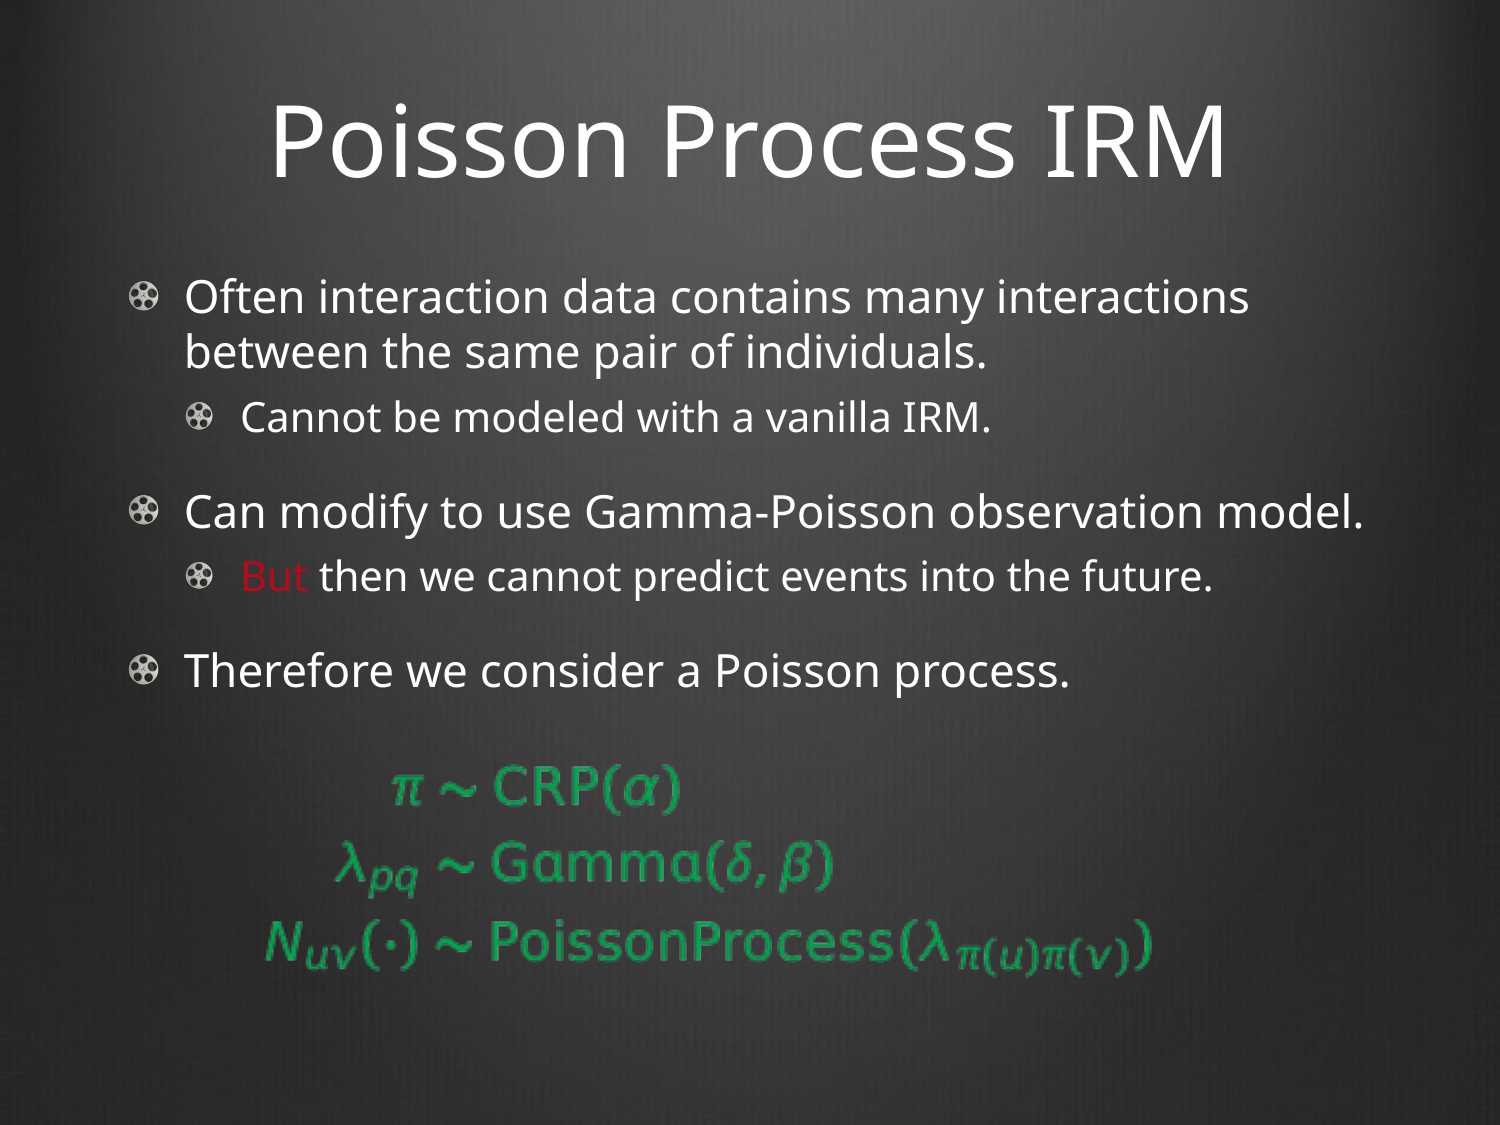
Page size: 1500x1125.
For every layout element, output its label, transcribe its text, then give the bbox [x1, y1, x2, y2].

list Often interaction data contains many interactions between the same pair of individuals. Cannot be modeled with a vanilla IRM. Can modify to use Gamma-Poisson observation model. But then we cannot predict events into the future. Therefore we consider a Poisson process. [112, 260, 1388, 959]
picture [127, 652, 160, 686]
picture [127, 493, 160, 526]
picture [184, 400, 214, 431]
title Poisson Process IRM [112, 19, 1388, 255]
picture [184, 560, 214, 590]
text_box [261, 761, 1160, 982]
picture [127, 279, 160, 312]
